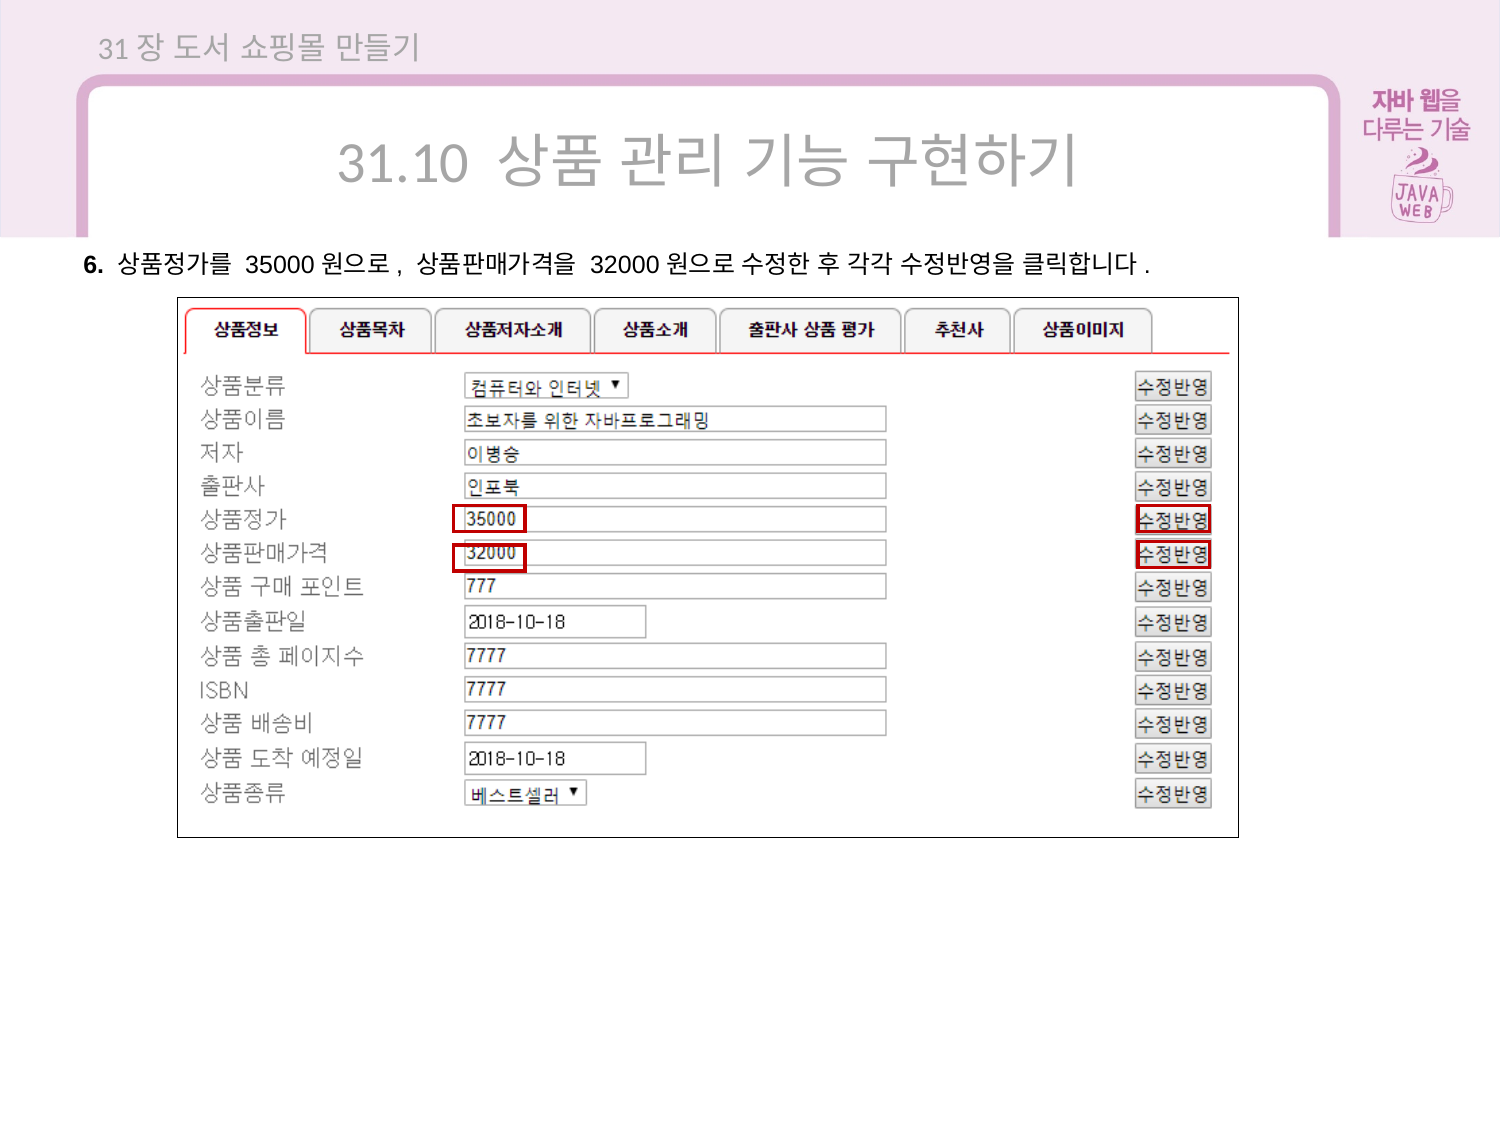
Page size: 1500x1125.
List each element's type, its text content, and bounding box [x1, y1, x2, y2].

picture [0, 0, 1500, 1125]
text_box 31.10 상품 관리 기능 구현하기 [96, 117, 1321, 202]
text_box 6. 상품정가를 35000원으로, 상품판매가격을 32000원으로 수정한 후 각각 수정반영을 클릭합니다. [68, 241, 1300, 286]
text_box 31장 도서 쇼핑몰 만들기 [82, 0, 1133, 74]
